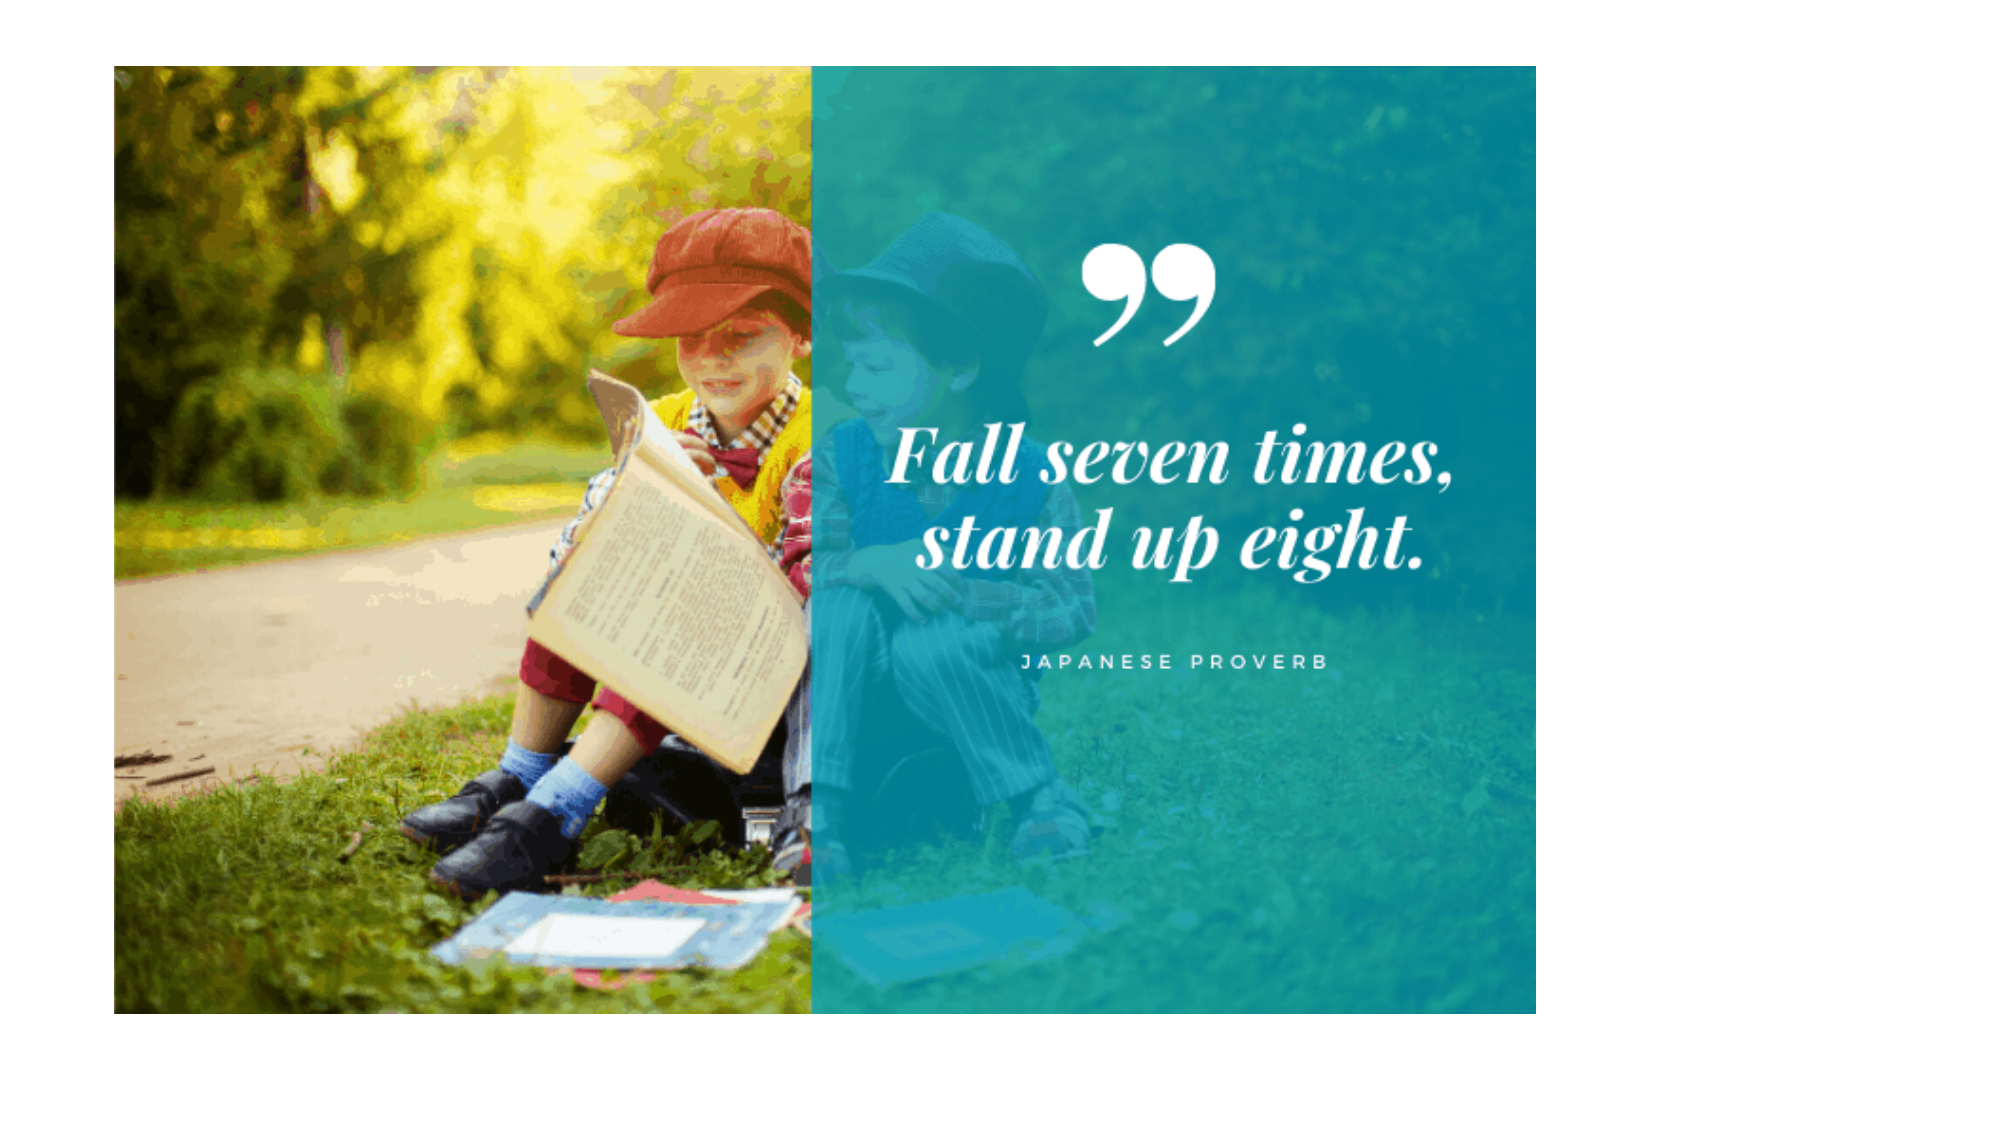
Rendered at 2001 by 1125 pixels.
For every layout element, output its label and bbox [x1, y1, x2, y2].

list [114, 66, 1536, 1014]
